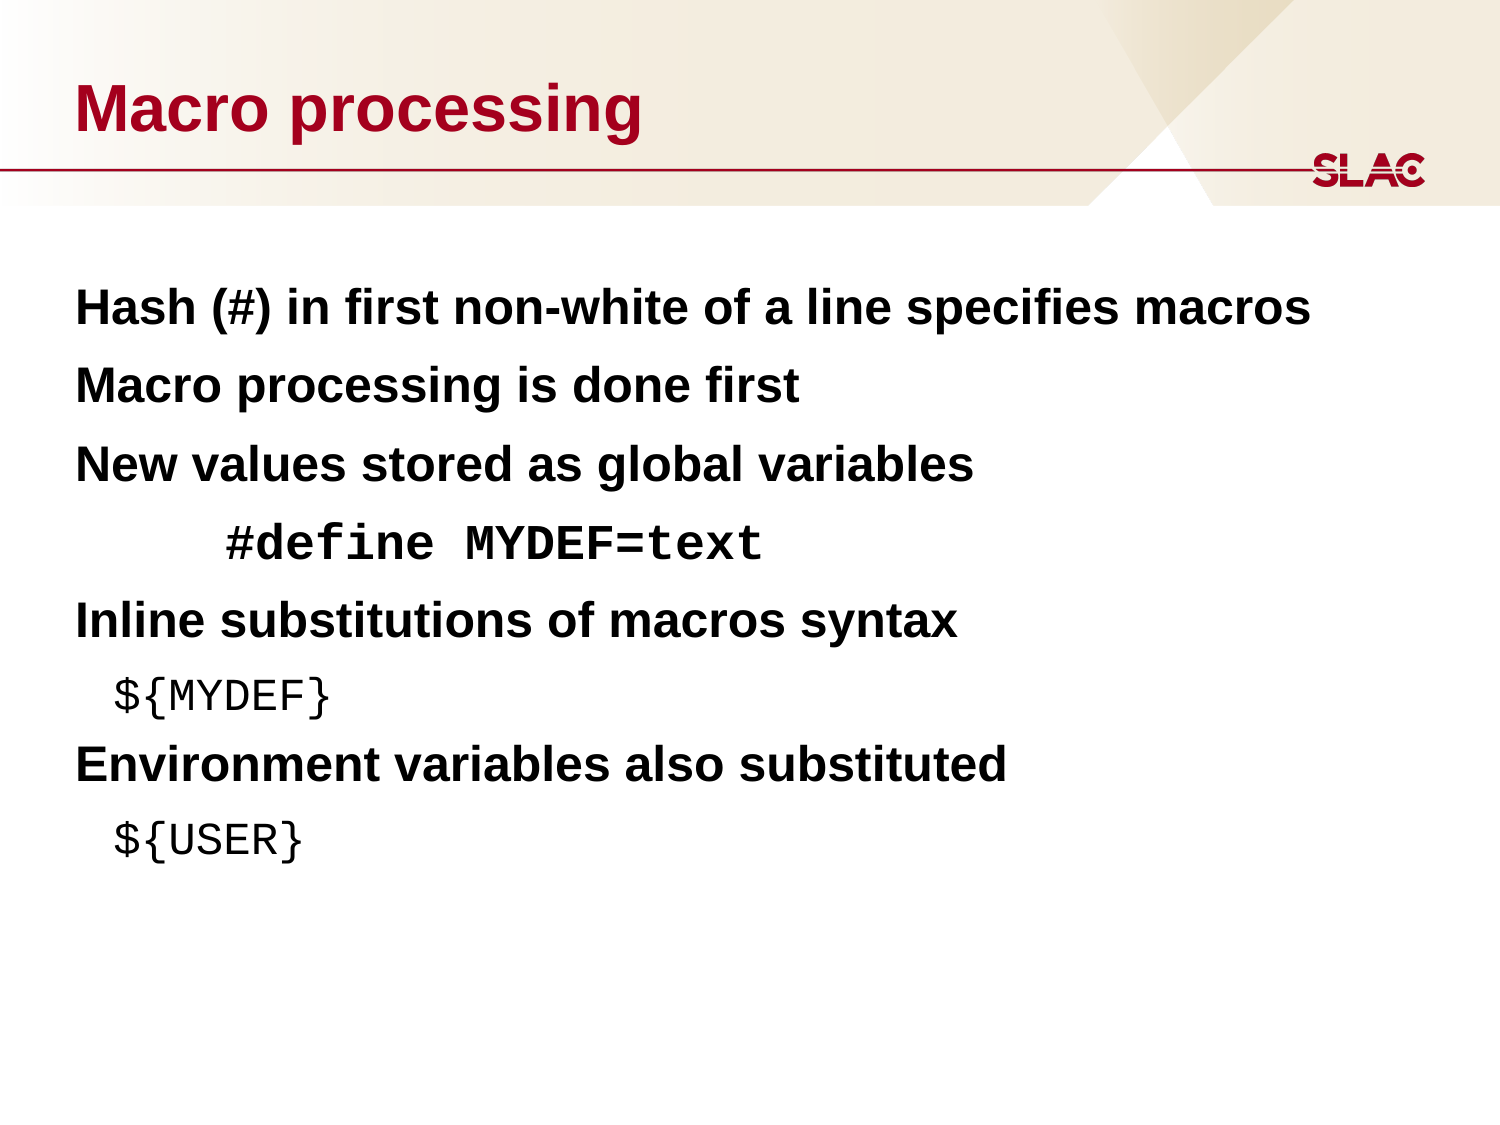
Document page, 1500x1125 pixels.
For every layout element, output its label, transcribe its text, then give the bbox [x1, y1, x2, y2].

picture [0, 0, 1500, 206]
title Macro processing [74, 21, 1404, 145]
list Hash (#) in first non-white of a line specifies macros Macro processing is done first New values stored as global variables #define MYDEF=text Inline substitutions of macros syntax ${MYDEF} Environment variables also substituted ${USER} [75, 262, 1425, 1005]
